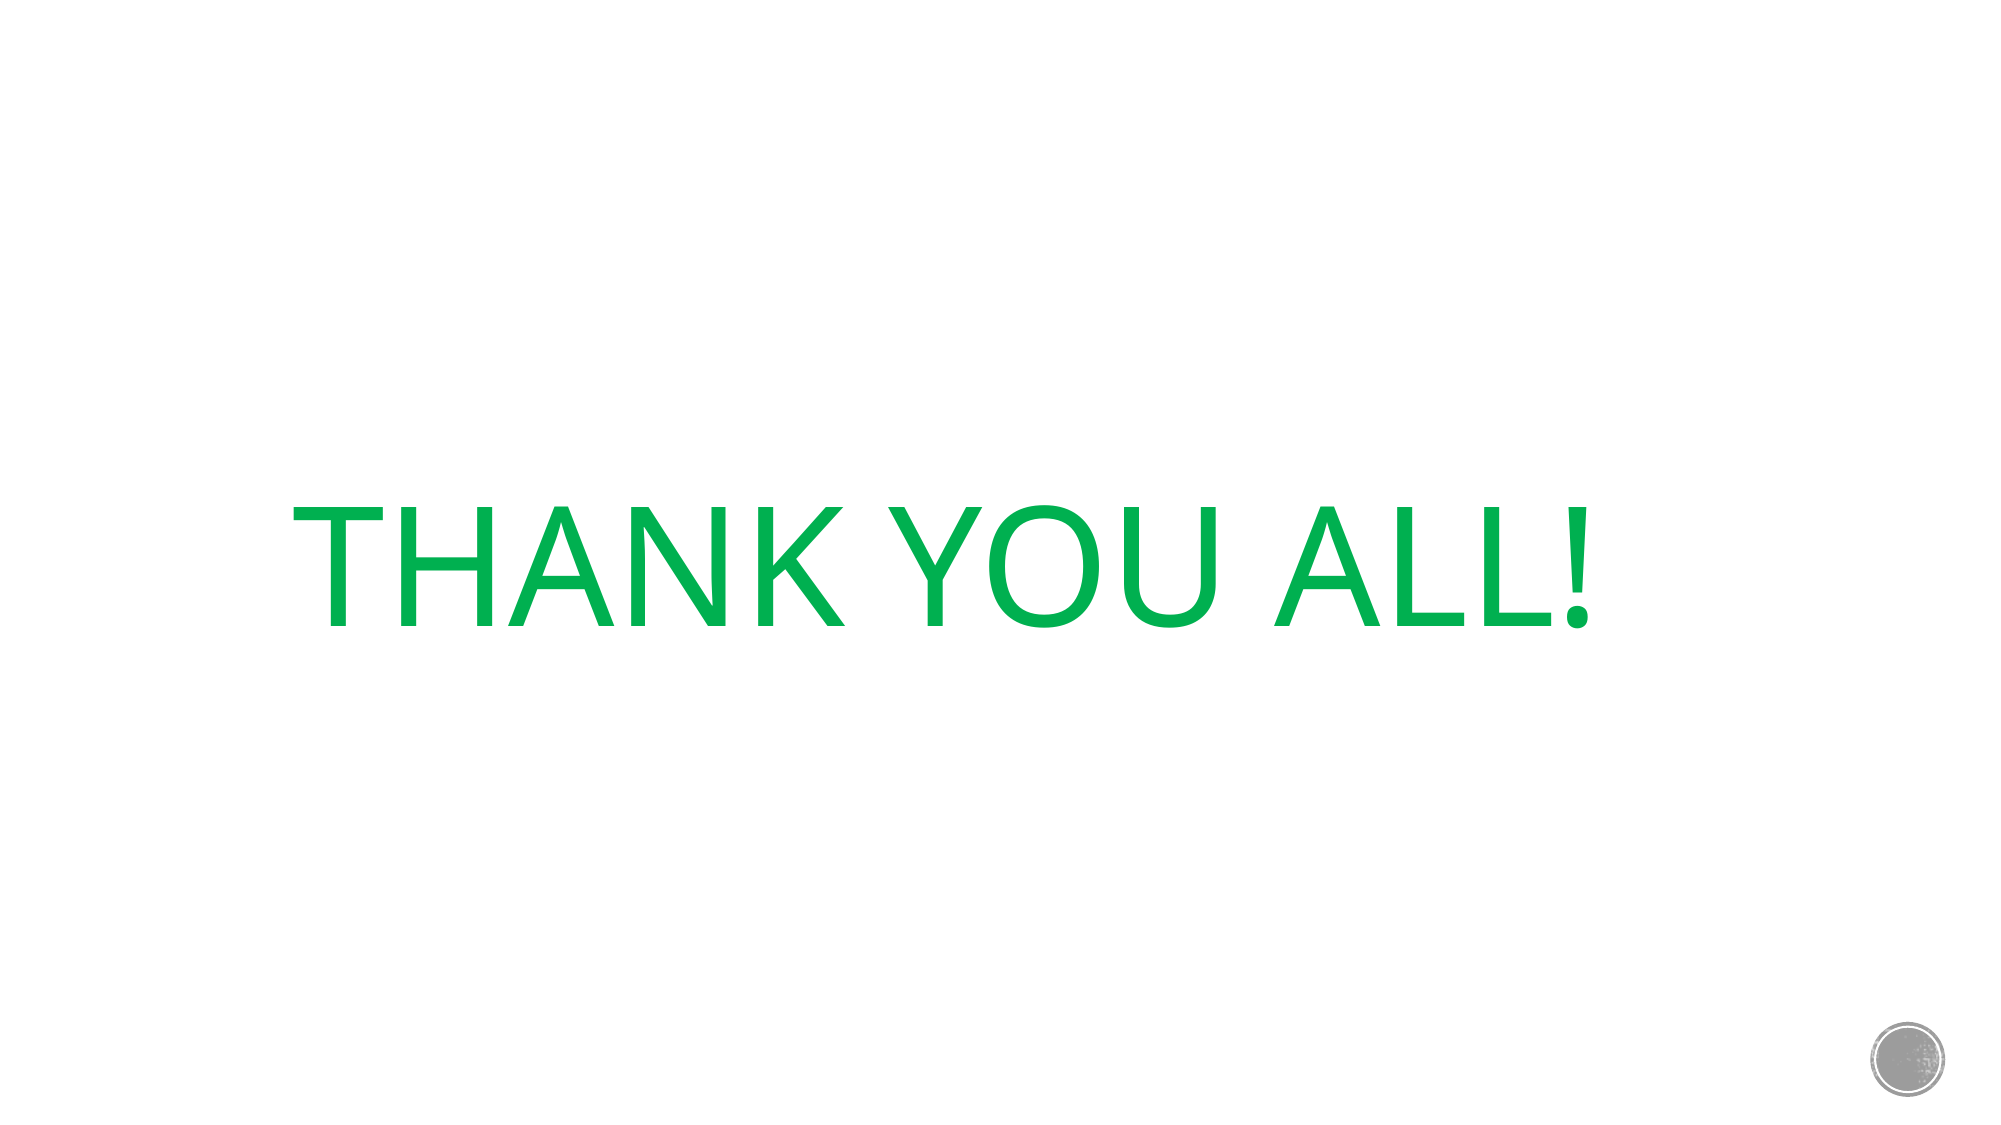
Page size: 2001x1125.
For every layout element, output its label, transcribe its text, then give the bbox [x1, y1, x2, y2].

title Thank you all! [143, 440, 1794, 705]
